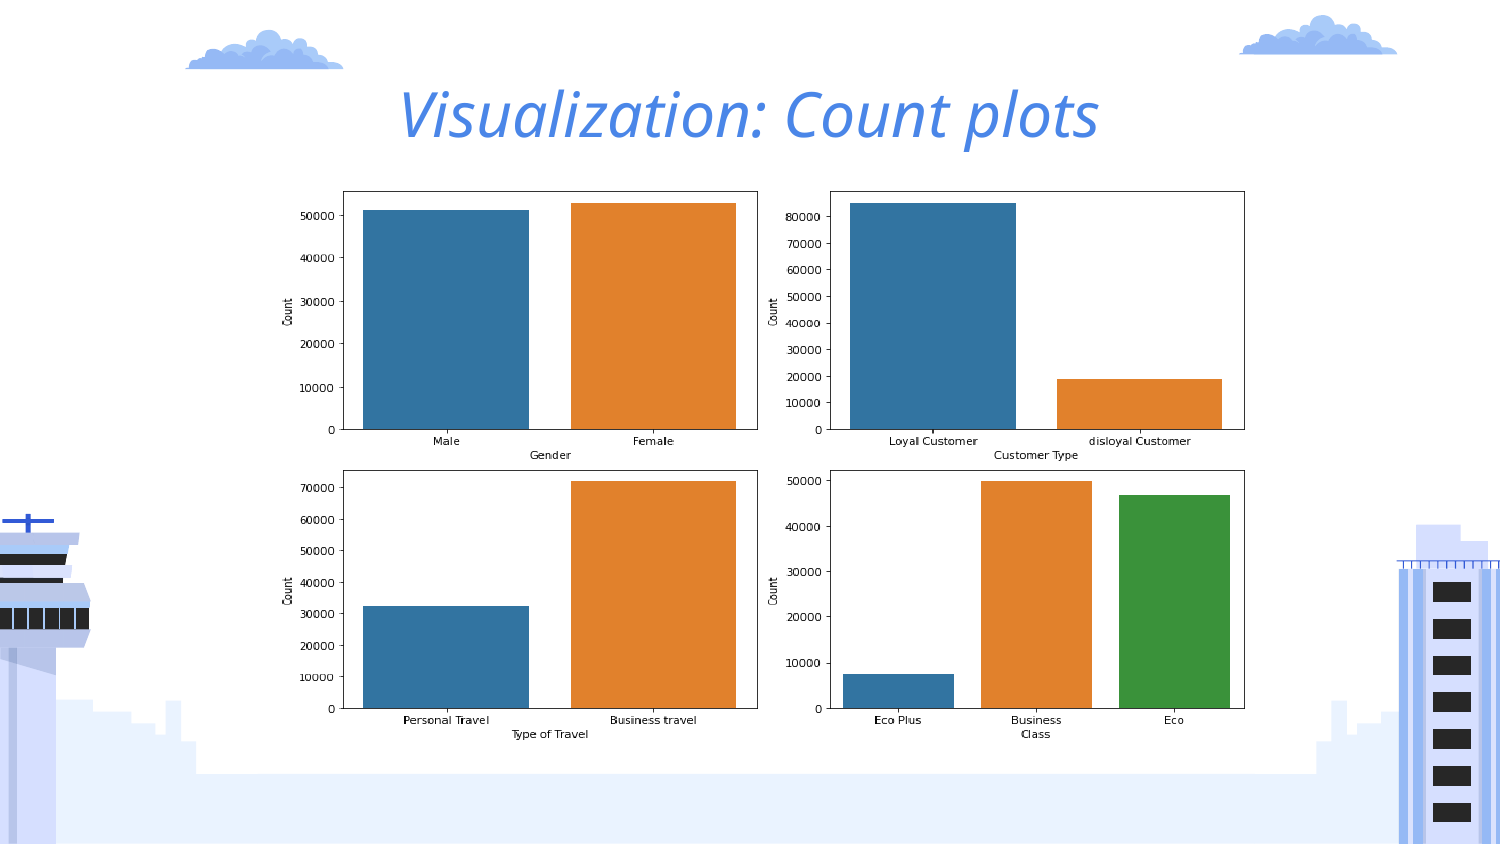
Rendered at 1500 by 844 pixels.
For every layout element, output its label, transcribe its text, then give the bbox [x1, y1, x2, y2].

picture [275, 185, 1251, 745]
title Visualization: Count plots [118, 60, 1382, 150]
